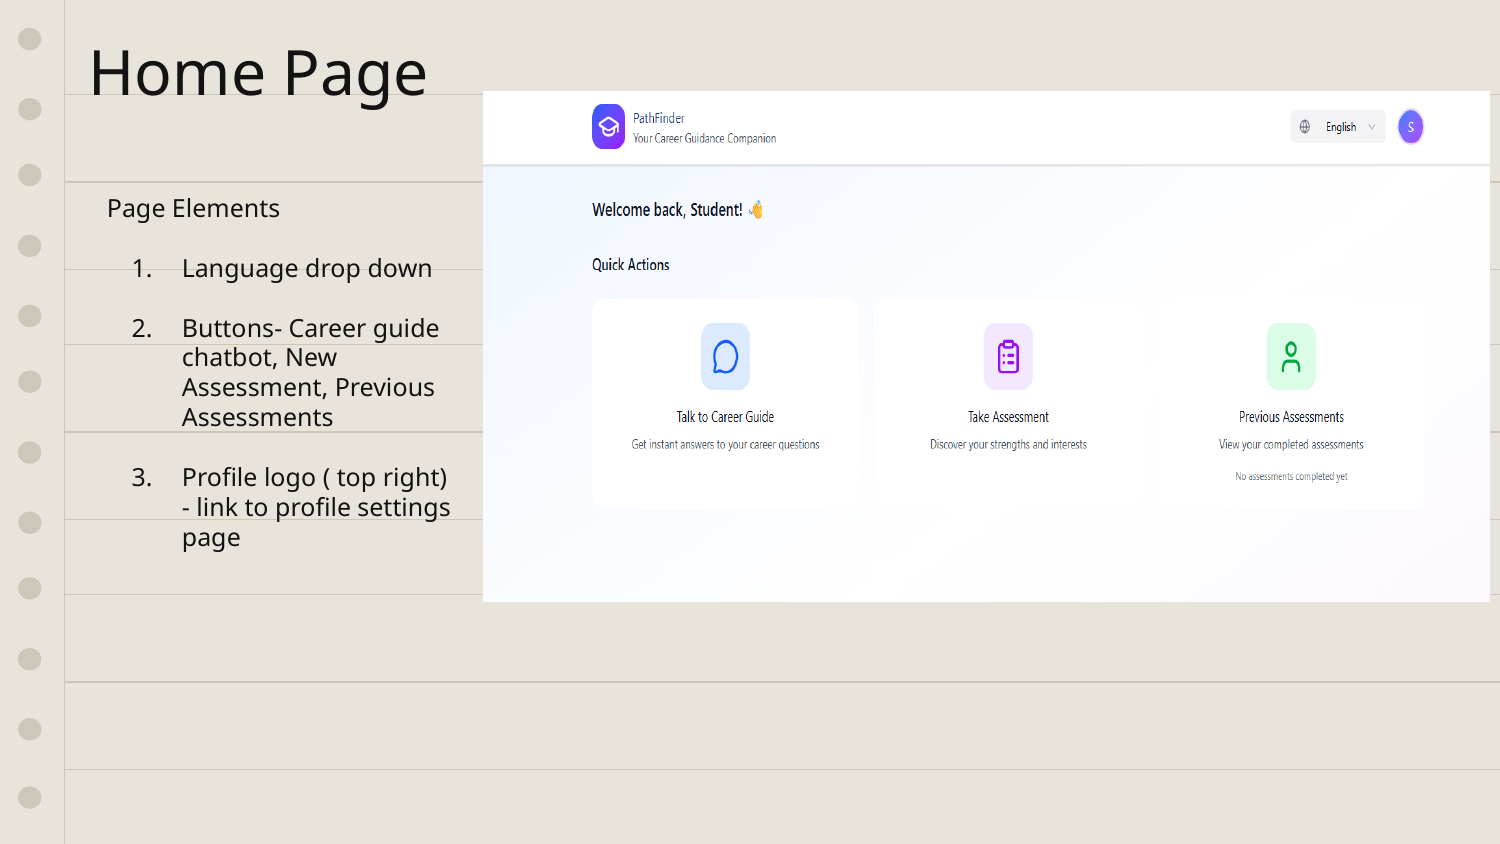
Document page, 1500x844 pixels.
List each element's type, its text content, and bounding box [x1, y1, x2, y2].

picture [482, 91, 1500, 603]
text_box Page Elements Language drop down Buttons- Career guide chatbot, New Assessment, Previous Assessments Profile logo ( top right) - link to profile settings page [91, 177, 474, 688]
title Home Page [73, 4, 758, 146]
